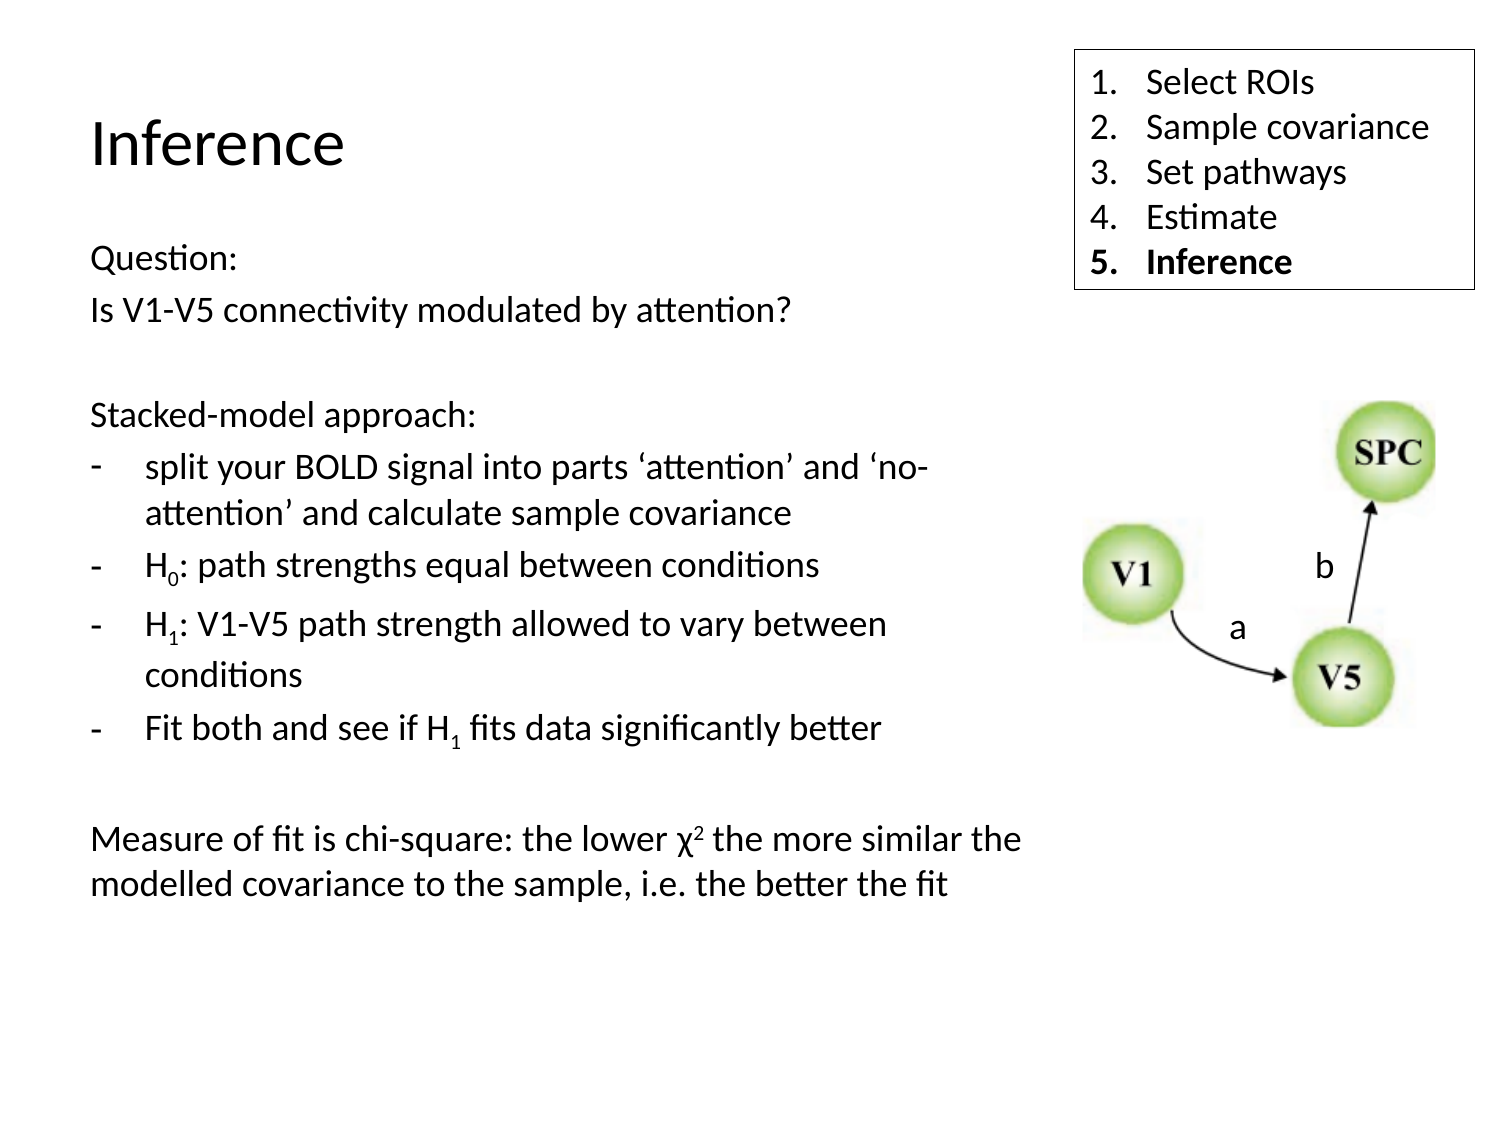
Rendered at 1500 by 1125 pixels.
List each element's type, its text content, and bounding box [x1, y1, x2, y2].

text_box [1061, 374, 1489, 749]
title Inference [75, 45, 1063, 233]
list Question: Is V1-V5 connectivity modulated by attention? Stacked-model approach: split your BOLD signal into parts ‘attention’ and ‘no-attention’ and calculate sample covariance H0: path strengths equal between conditions H1: V1-V5 path strength allowed to vary between conditions Fit both and see if H1 fits data significantly better Measure of fit is chi-square: the lower χ2 the more similar the modelled covariance to the sample, i.e. the better the fit [75, 224, 1050, 913]
text_box Select ROIs Sample covariance Set pathways Estimate Inference [1074, 49, 1475, 290]
